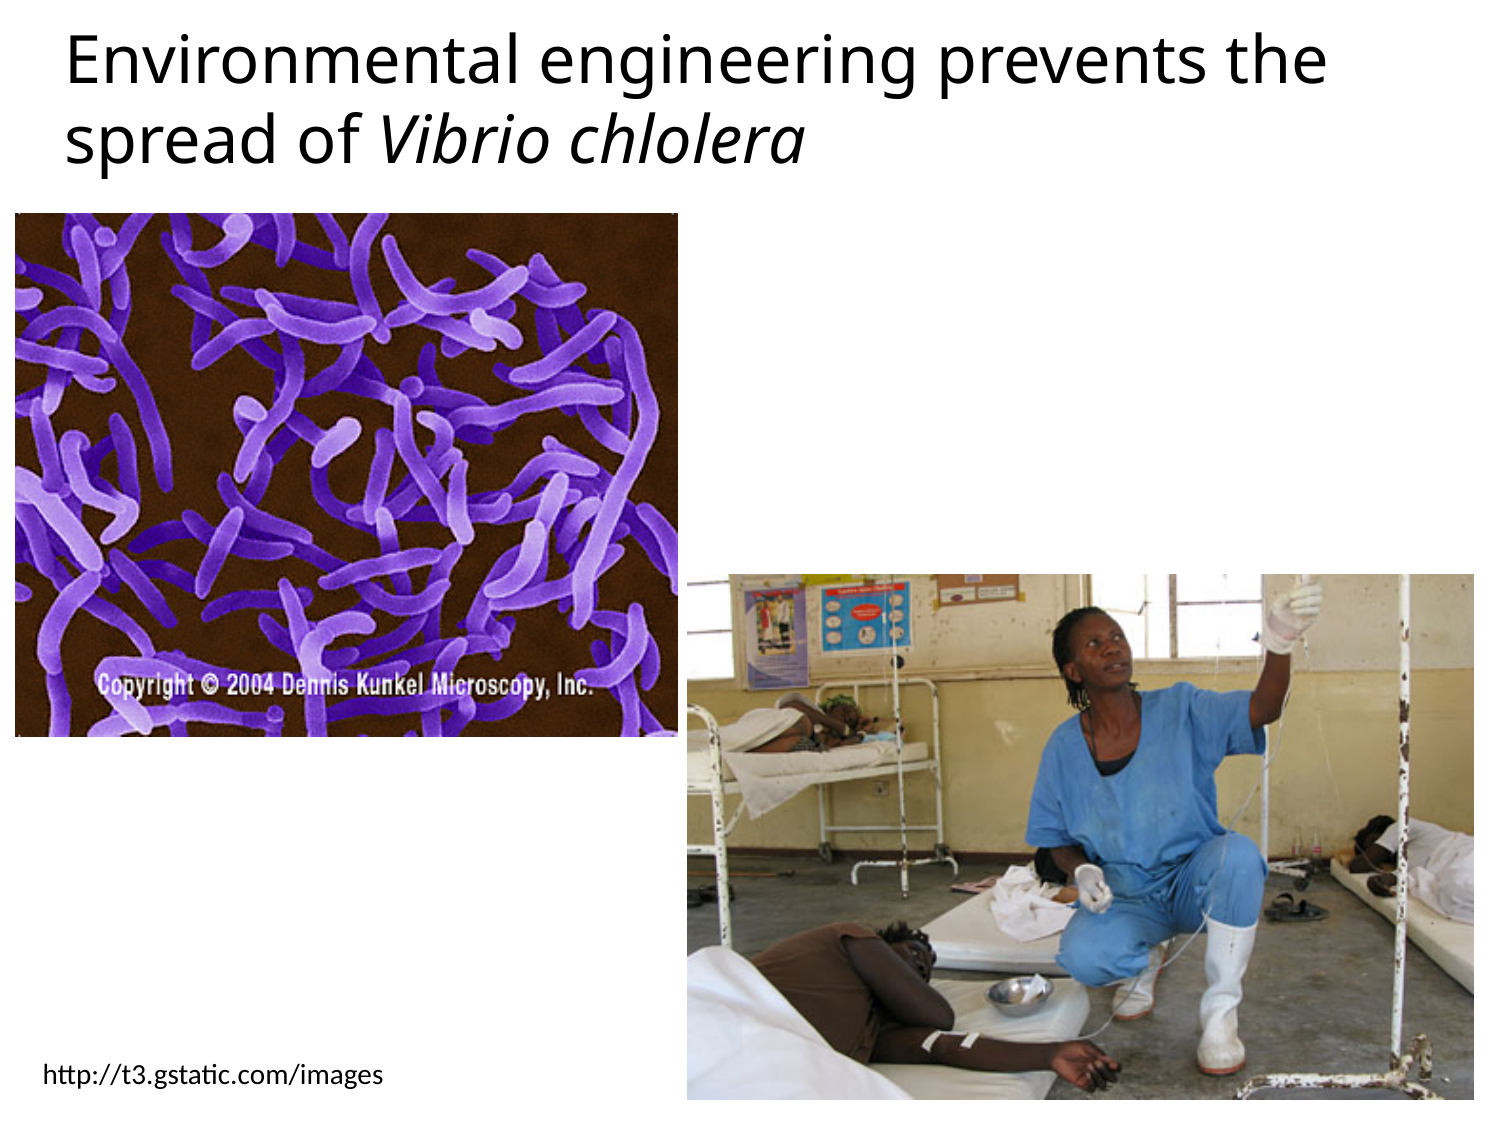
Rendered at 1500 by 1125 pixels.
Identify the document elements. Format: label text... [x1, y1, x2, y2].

picture [687, 574, 1475, 1100]
text_box Environmental engineering prevents the spread of Vibrio chlolera [49, 9, 1500, 184]
picture [15, 213, 678, 737]
text_box http://t3.gstatic.com/images [27, 1048, 441, 1098]
